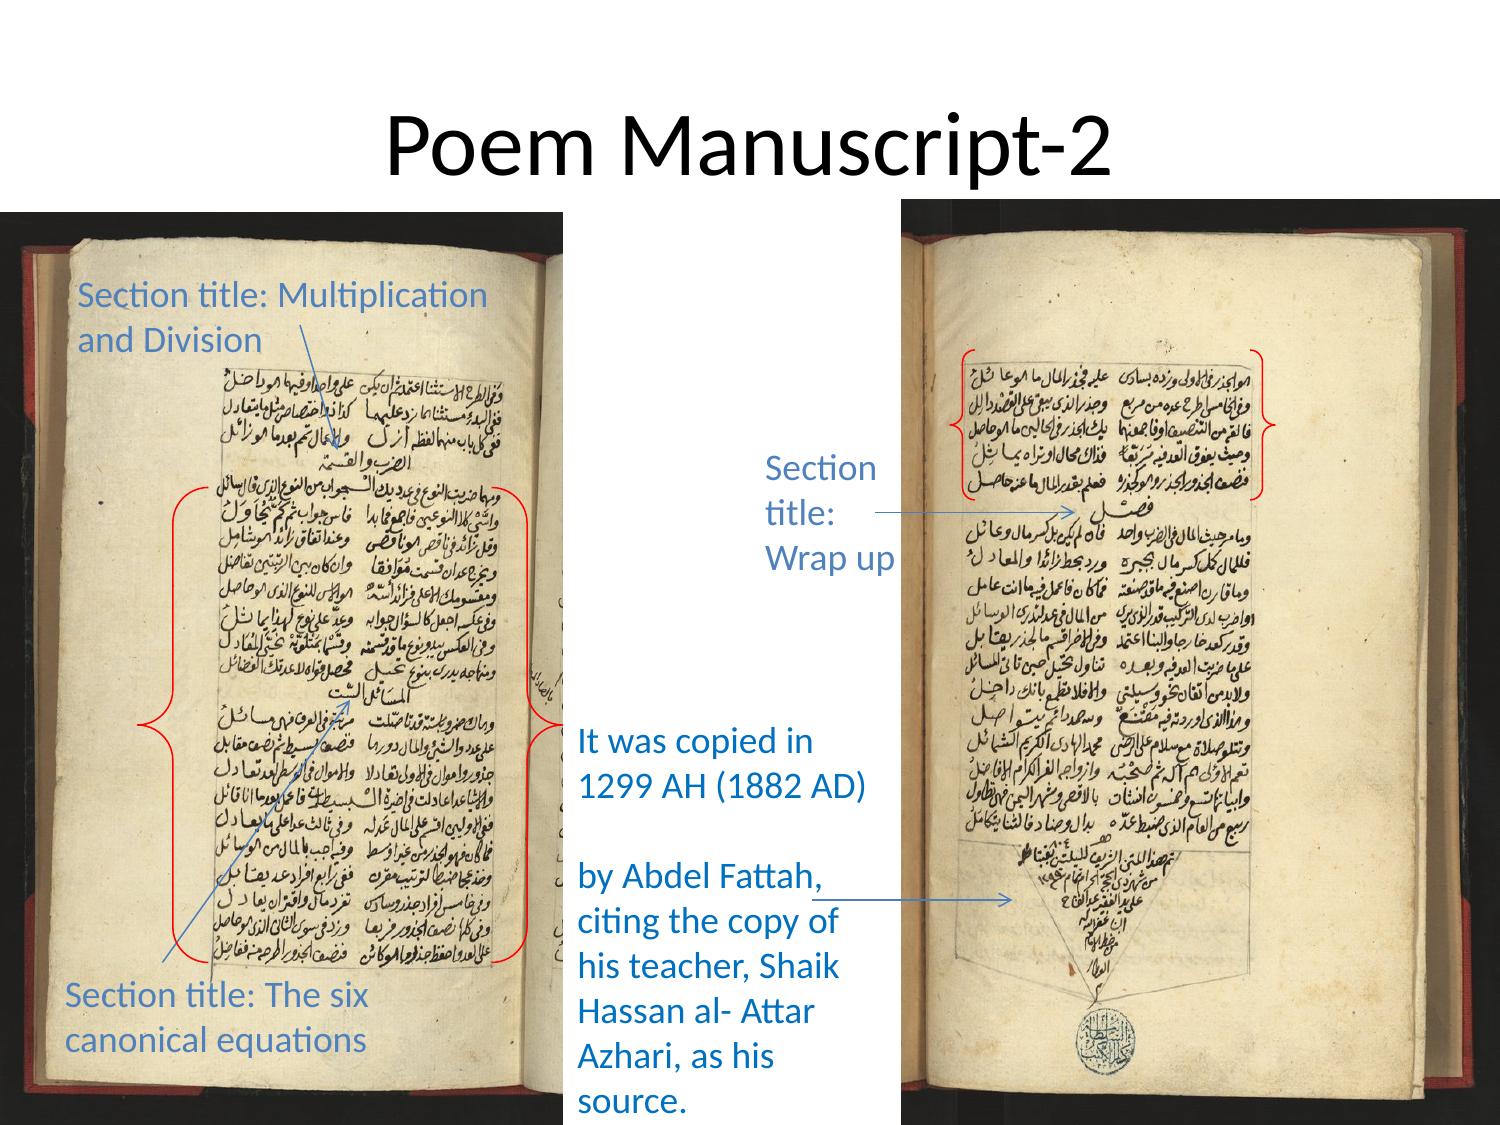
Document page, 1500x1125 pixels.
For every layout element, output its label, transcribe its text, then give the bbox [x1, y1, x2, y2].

text_box Section title: Wrap up [750, 436, 896, 586]
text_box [162, 699, 351, 963]
picture [901, 199, 1500, 1125]
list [0, 212, 563, 1125]
title Poem Manuscript-2 [75, 45, 1425, 233]
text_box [299, 324, 338, 451]
text_box It was copied in 1299 AH (1882 AD) by Abdel Fattah, citing the copy of his teacher, Shaik Hassan al- Attar Azhari, as his source. [566, 708, 888, 1125]
